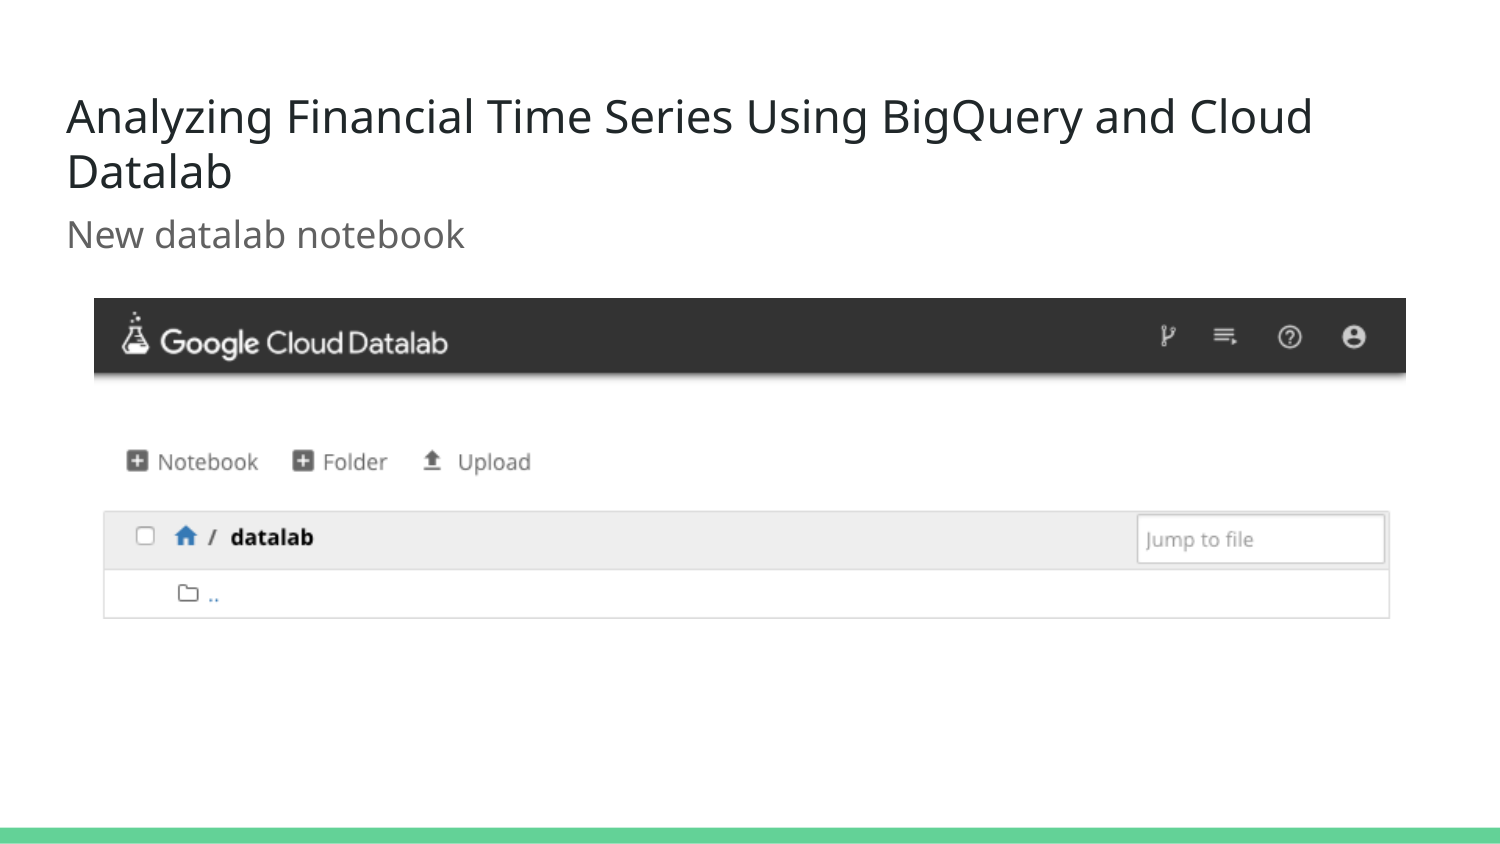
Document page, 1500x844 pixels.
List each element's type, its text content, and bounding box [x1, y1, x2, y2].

title Analyzing Financial Time Series Using BigQuery and Cloud Datalab [51, 72, 1449, 167]
picture [94, 298, 1406, 619]
list New datalab notebook [51, 189, 1449, 750]
